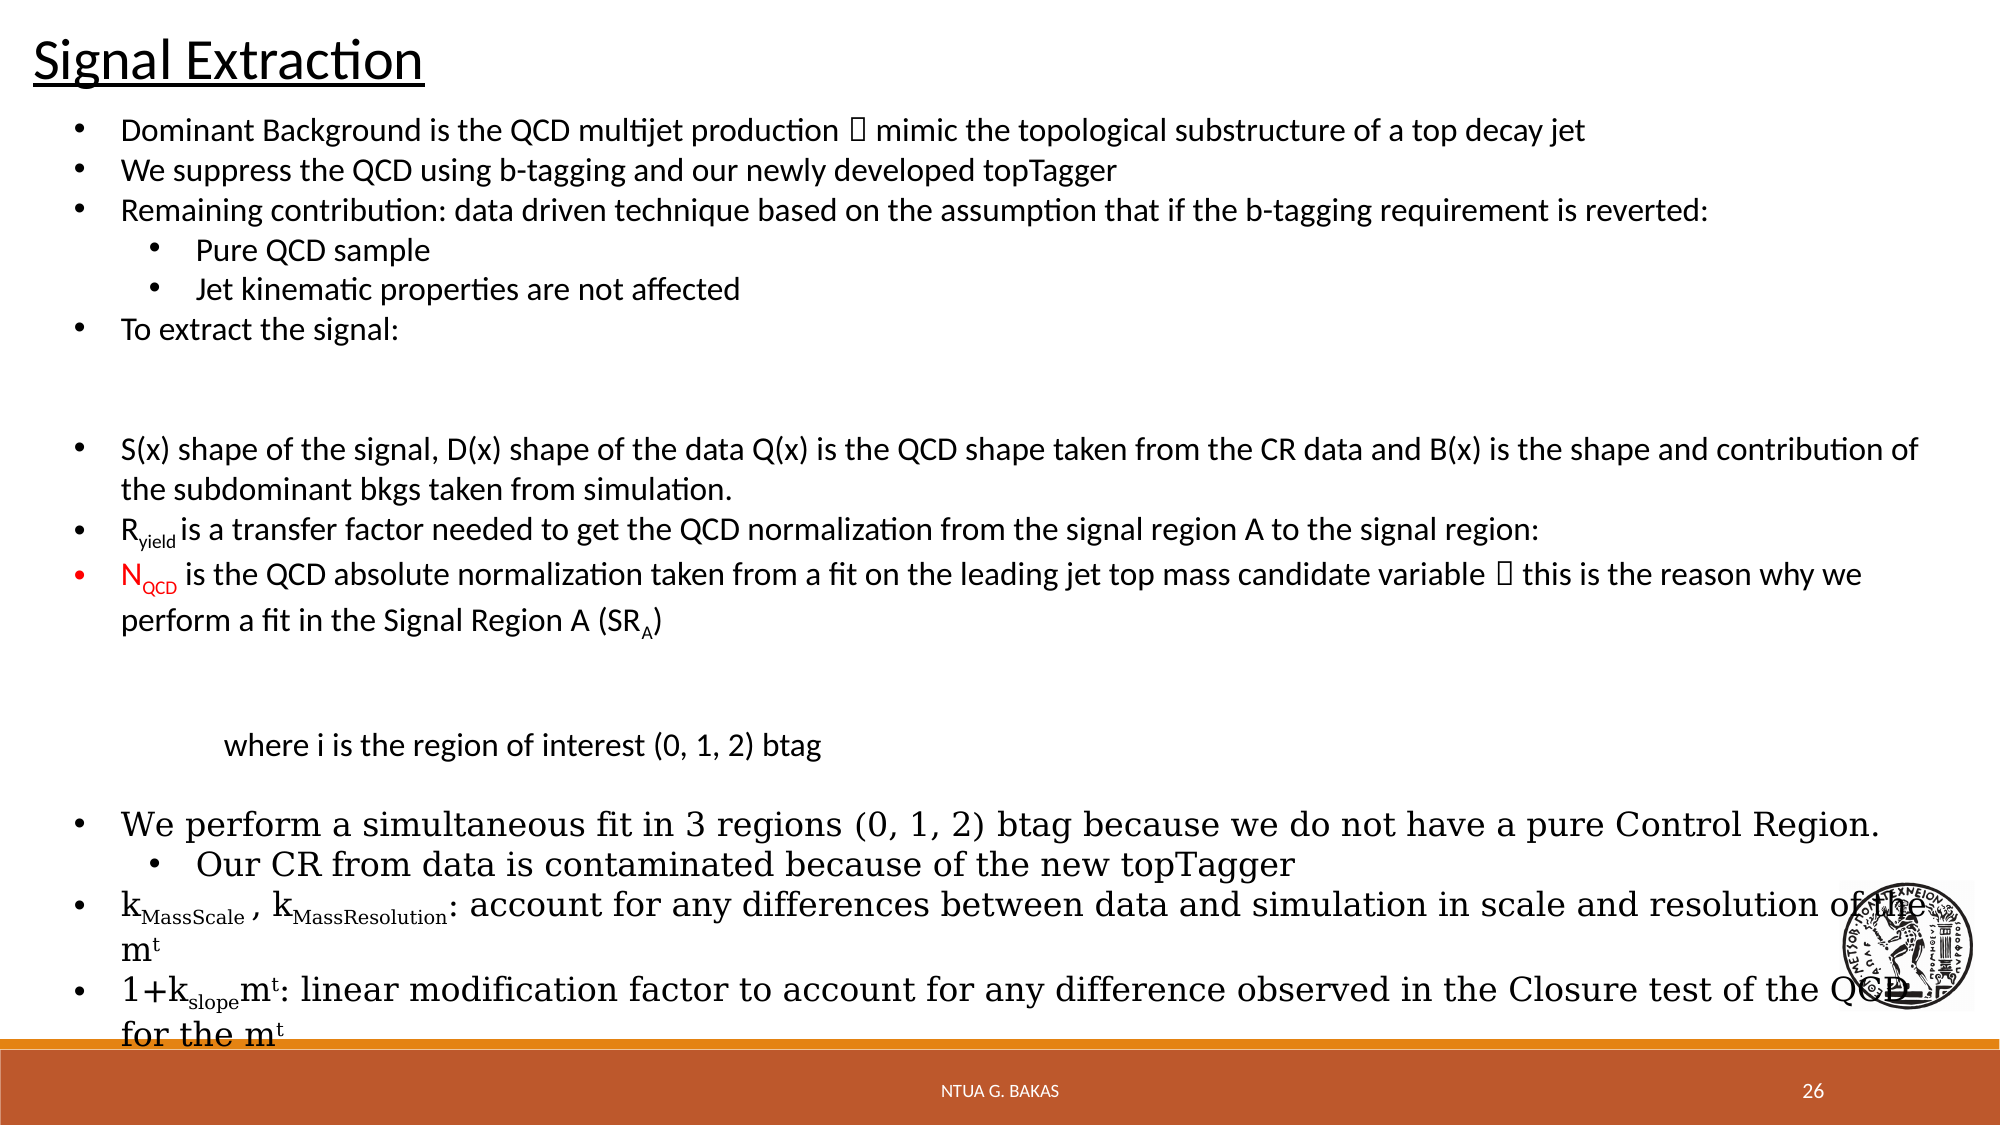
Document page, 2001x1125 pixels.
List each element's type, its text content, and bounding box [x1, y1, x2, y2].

picture [1839, 880, 1975, 1012]
slide_number 26 [1624, 1059, 1840, 1120]
footer NTUA G. Bakas [604, 1059, 1396, 1120]
picture [1839, 900, 1844, 915]
picture [1839, 978, 1851, 1000]
text_box Signal Extraction [18, 13, 1952, 169]
